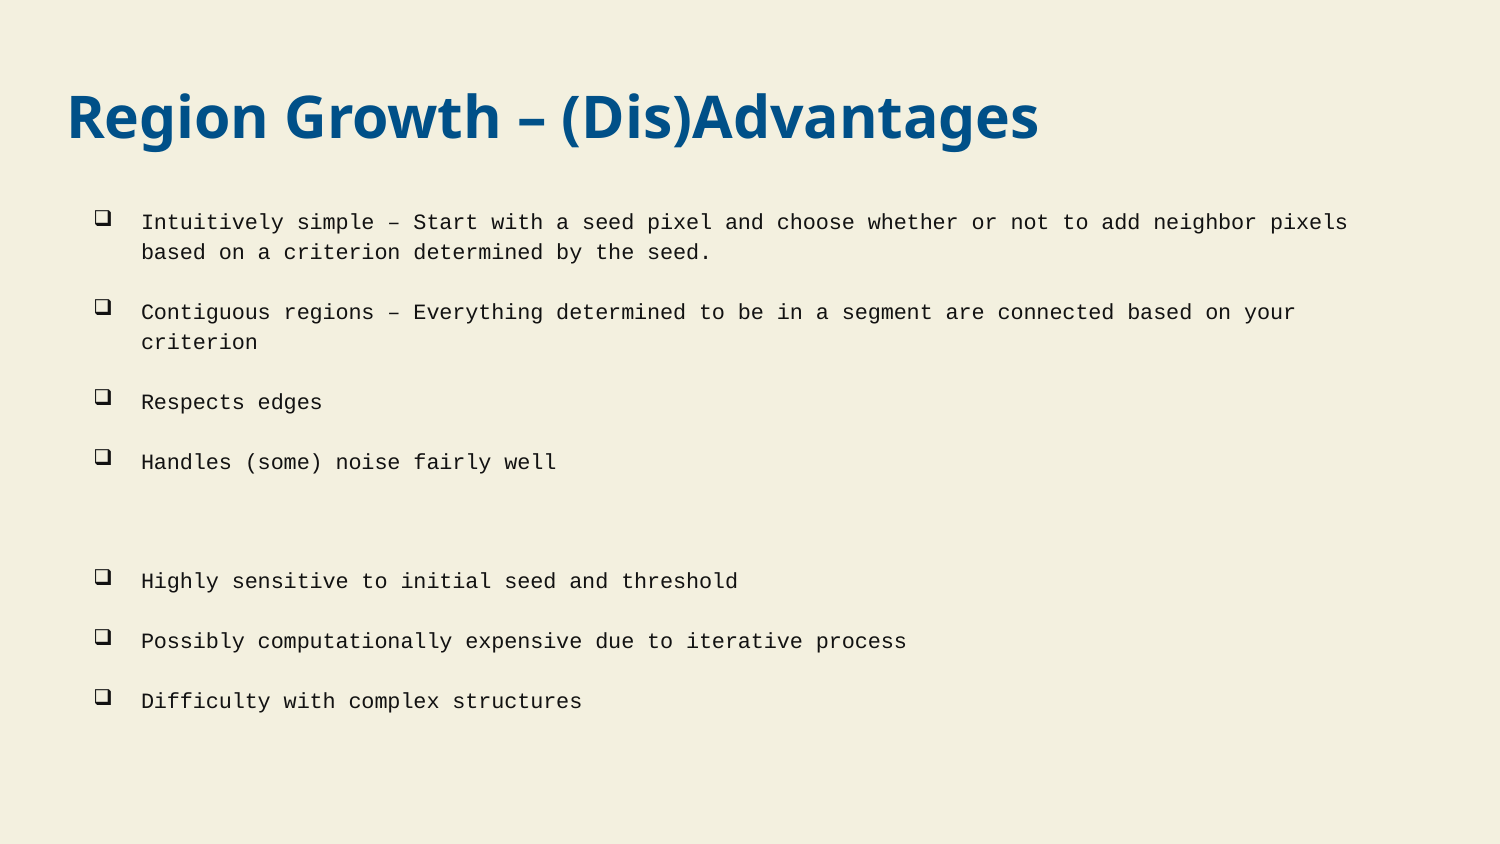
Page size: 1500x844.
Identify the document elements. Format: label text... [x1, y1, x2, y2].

list Intuitively simple – Start with a seed pixel and choose whether or not to add neighbor pixels based on a criterion determined by the seed. Contiguous regions – Everything determined to be in a segment are connected based on your criterion Respects edges Handles (some) noise fairly well Highly sensitive to initial seed and threshold Possibly computationally expensive due to iterative process Difficulty with complex structures [51, 189, 1432, 807]
title Region Growth – (Dis)Advantages [51, 72, 1449, 167]
